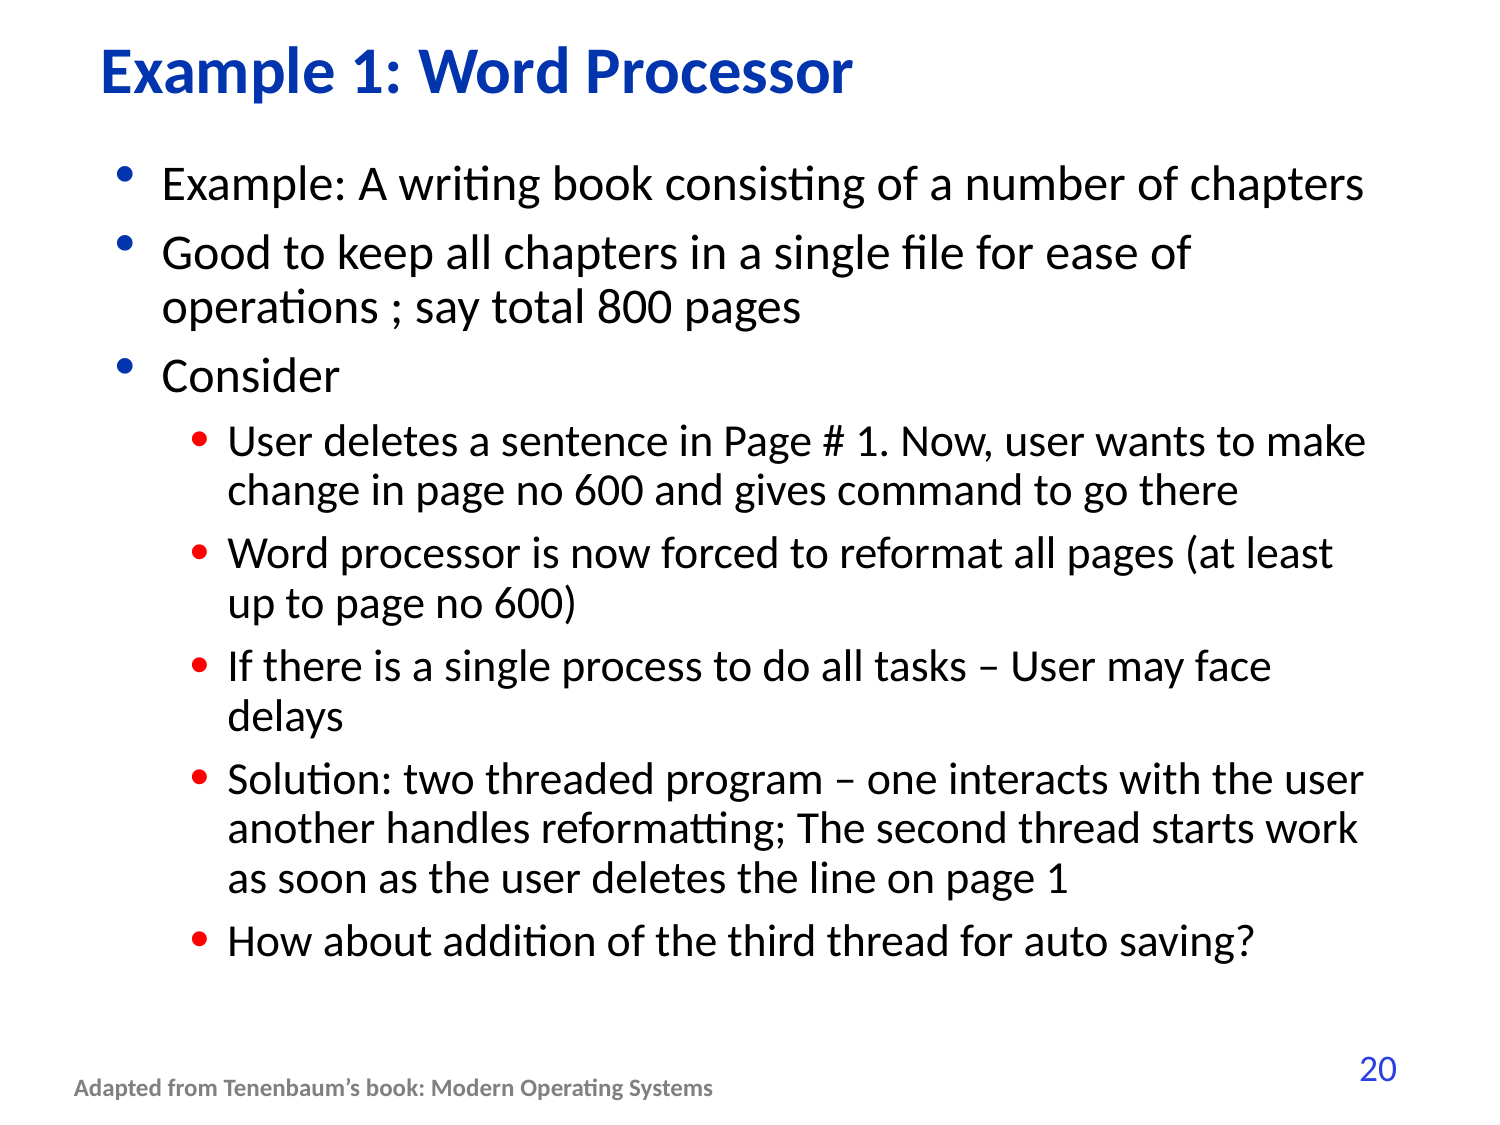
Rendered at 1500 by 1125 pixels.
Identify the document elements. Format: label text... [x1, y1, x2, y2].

list Example: A writing book consisting of a number of chapters Good to keep all chapters in a single file for ease of operations ; say total 800 pages Consider User deletes a sentence in Page # 1. Now, user wants to make change in page no 600 and gives command to go there Word processor is now forced to reformat all pages (at least up to page no 600) If there is a single process to do all tasks – User may face delays Solution: two threaded program – one interacts with the user another handles reformatting; The second thread starts work as soon as the user deletes the line on page 1 How about addition of the third thread for auto saving? [99, 149, 1400, 988]
text_box Adapted from Tenenbaum’s book: Modern Operating Systems [59, 1064, 730, 1110]
title Example 1: Word Processor [85, 28, 1261, 117]
